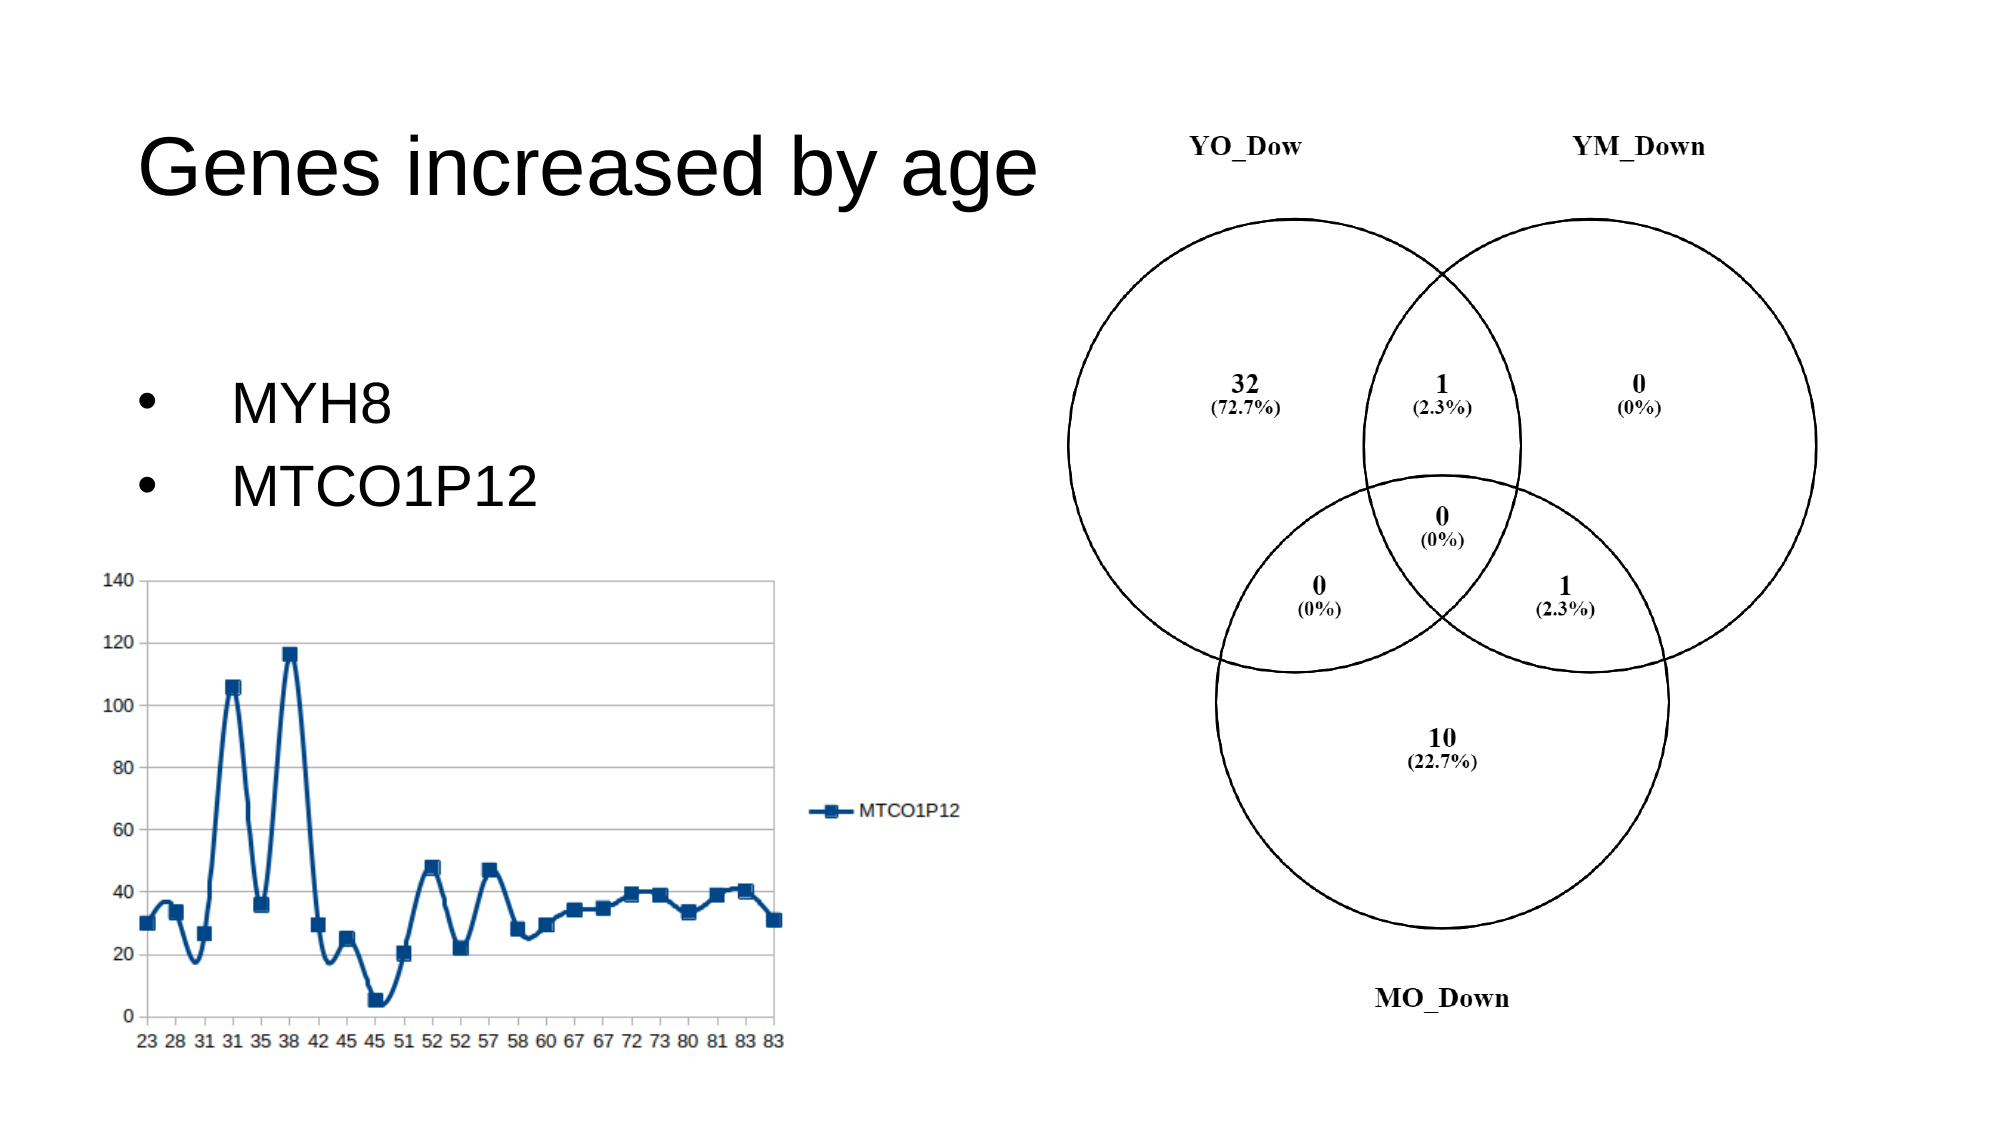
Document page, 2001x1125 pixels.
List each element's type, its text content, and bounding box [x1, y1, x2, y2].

list MYH8 MTCO1P12 [137, 372, 944, 530]
title Genes increased by age [137, 59, 1863, 278]
picture [85, 80, 1935, 1066]
